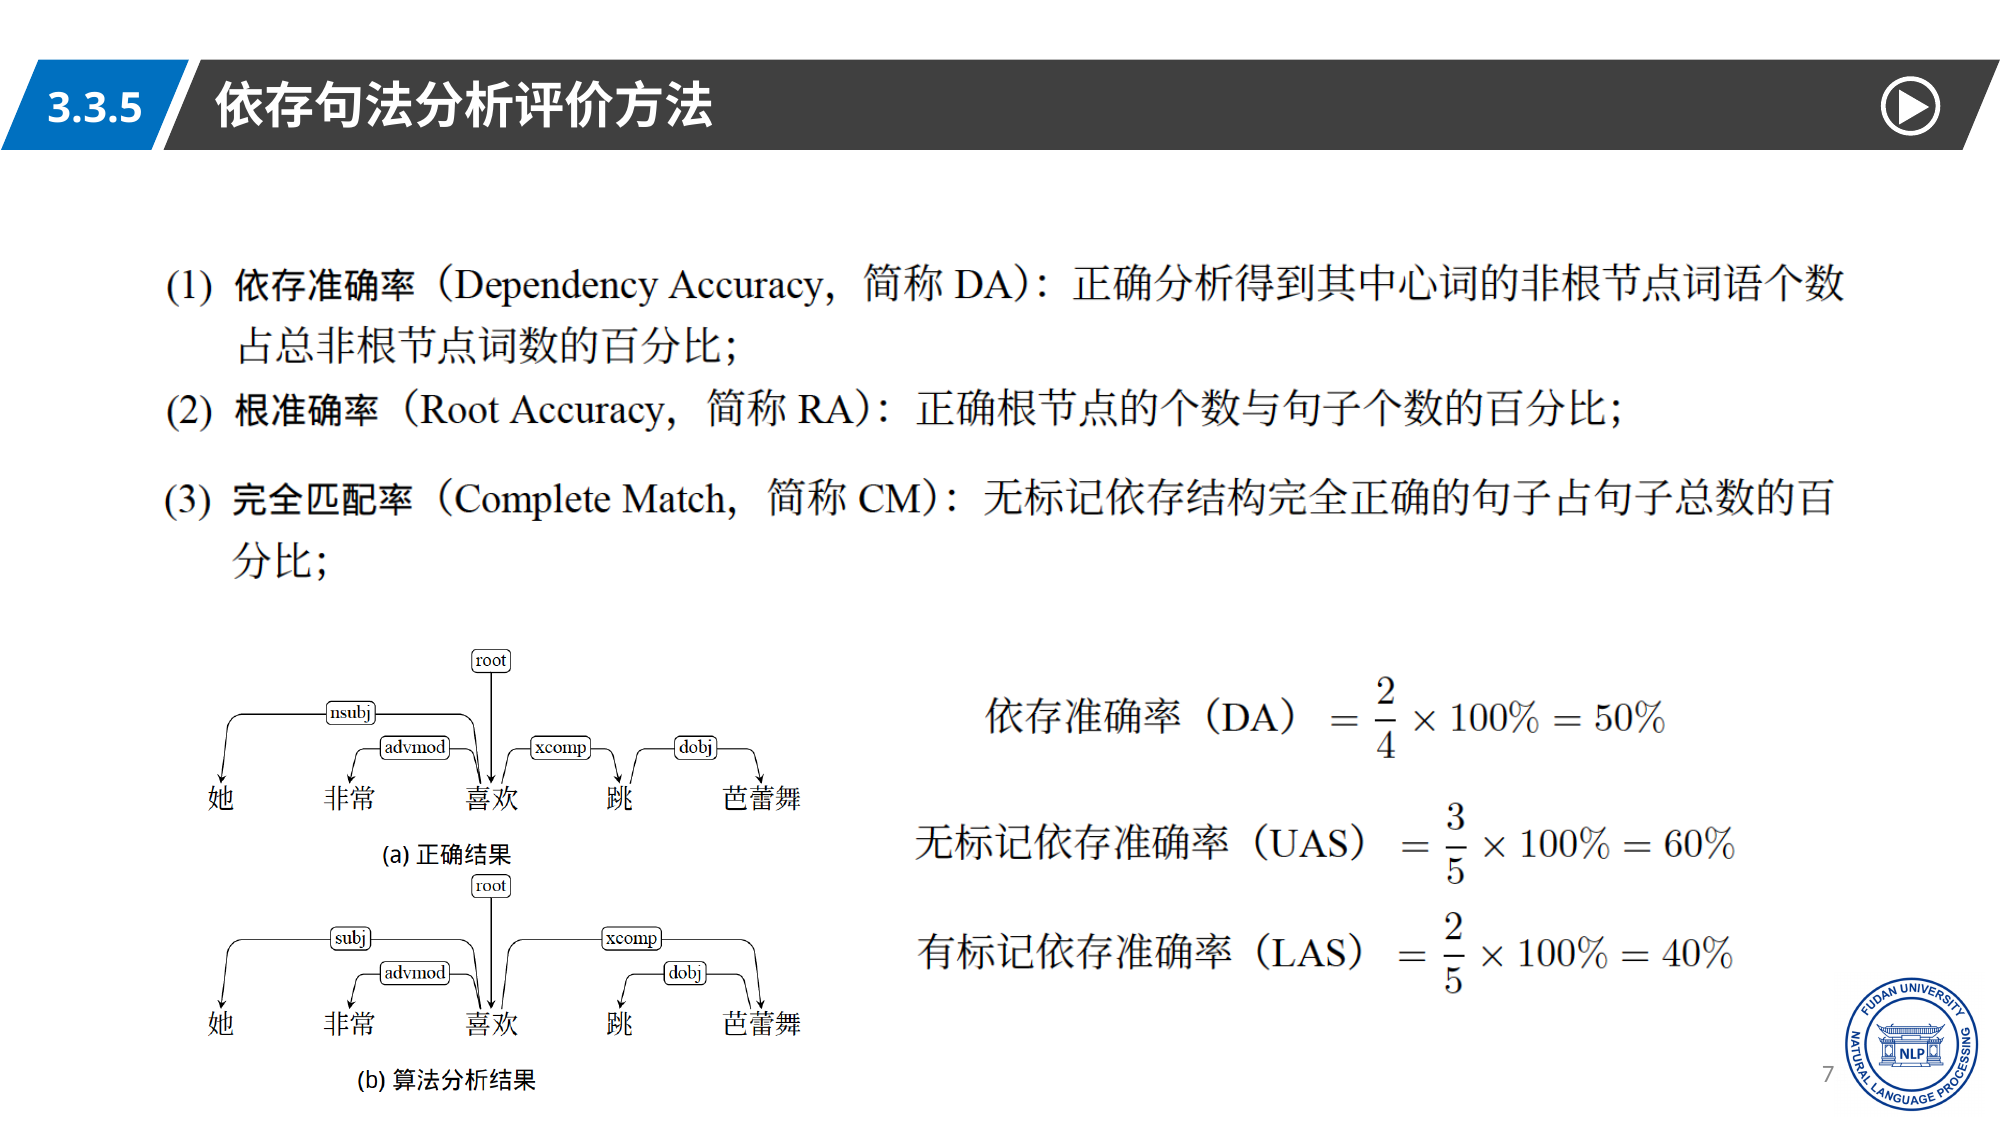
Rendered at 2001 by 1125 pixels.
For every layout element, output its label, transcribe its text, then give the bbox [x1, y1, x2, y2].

picture [1834, 972, 1985, 1117]
slide_number 73 [1412, 1042, 1863, 1103]
text_box [1, 89, 157, 150]
picture [137, 629, 847, 1095]
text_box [1883, 78, 1939, 134]
picture [881, 662, 1822, 1009]
text_box [163, 59, 2000, 150]
text_box 3.3.5 [26, 73, 164, 138]
picture [150, 463, 1863, 595]
text_box [32, 59, 189, 120]
picture [150, 241, 1863, 450]
text_box 依存句法分析评价方法 [199, 66, 730, 142]
